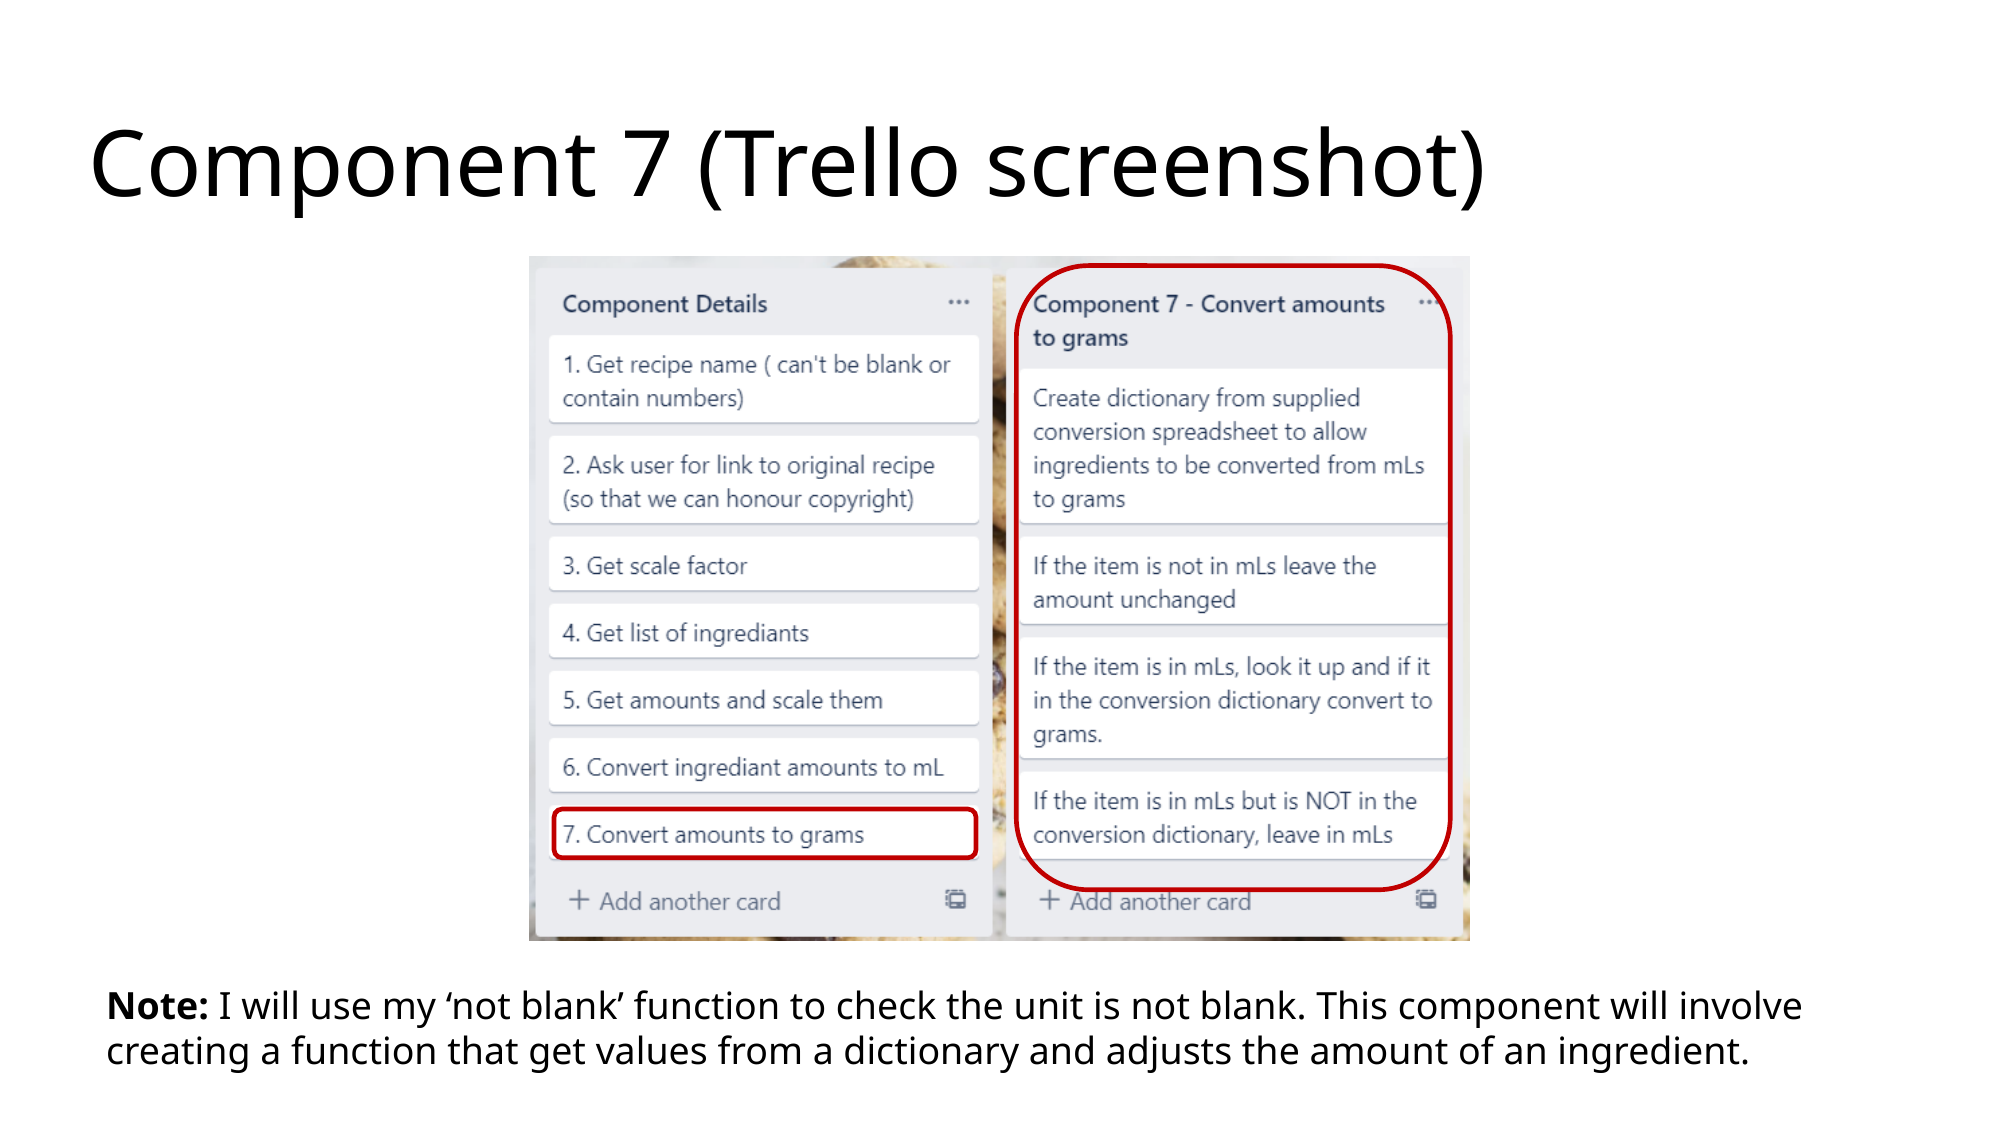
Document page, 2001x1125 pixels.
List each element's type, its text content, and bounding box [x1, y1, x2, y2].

picture [529, 256, 1470, 941]
text_box Note: I will use my ‘not blank’ function to check the unit is not blank. This component will involve creating a function that get values from a dictionary and adjusts the amount of an ingredient. [91, 974, 1908, 1080]
title Component 7 (Trello screenshot) [68, 97, 1932, 223]
